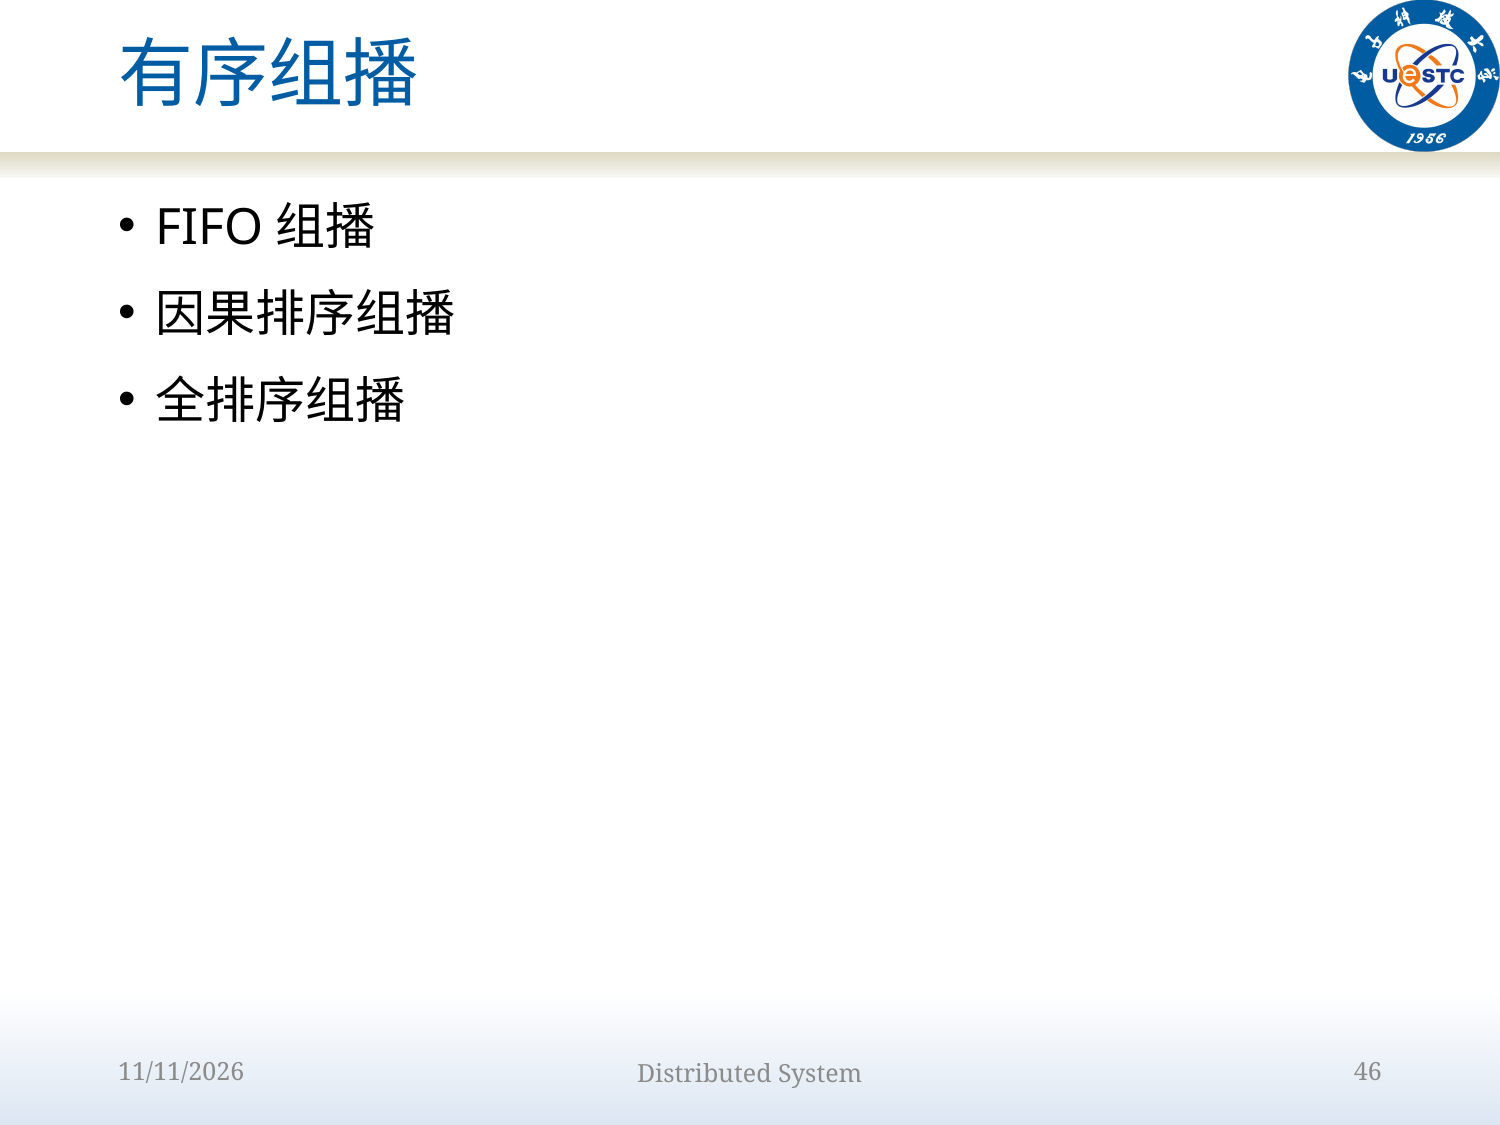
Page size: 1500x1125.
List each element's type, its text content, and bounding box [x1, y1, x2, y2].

title 有序组播 [103, 0, 1348, 153]
list FIFO组播 因果排序组播 全排序组播 [103, 181, 1397, 1014]
footer Distributed System [414, 1042, 1085, 1103]
slide_number 46 [1085, 1042, 1397, 1103]
picture [1348, 0, 1500, 152]
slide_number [103, 1042, 414, 1103]
